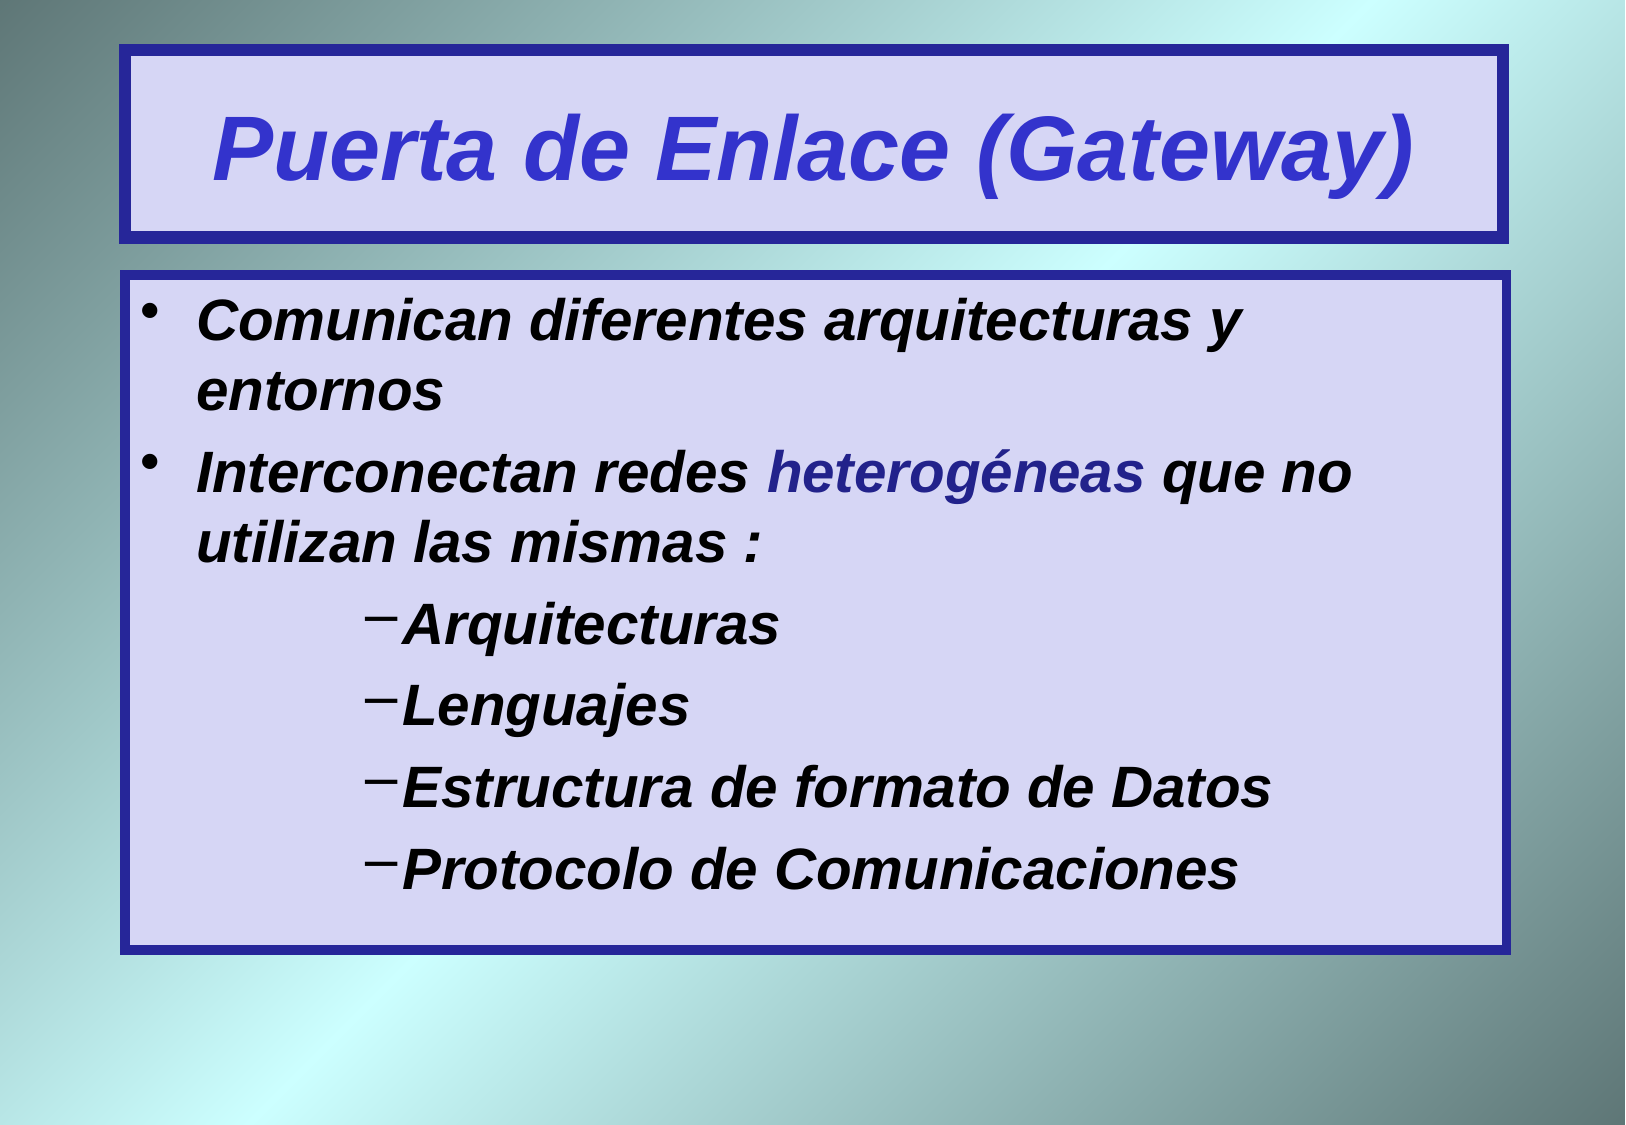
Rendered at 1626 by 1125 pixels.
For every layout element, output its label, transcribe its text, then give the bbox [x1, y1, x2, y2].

title Puerta de Enlace (Gateway) [124, 49, 1504, 238]
list Comunican diferentes arquitecturas y entornos Interconectan redes heterogéneas que no utilizan las mismas : Arquitecturas Lenguajes Estructura de formato de Datos Protocolo de Comunicaciones [124, 274, 1507, 951]
